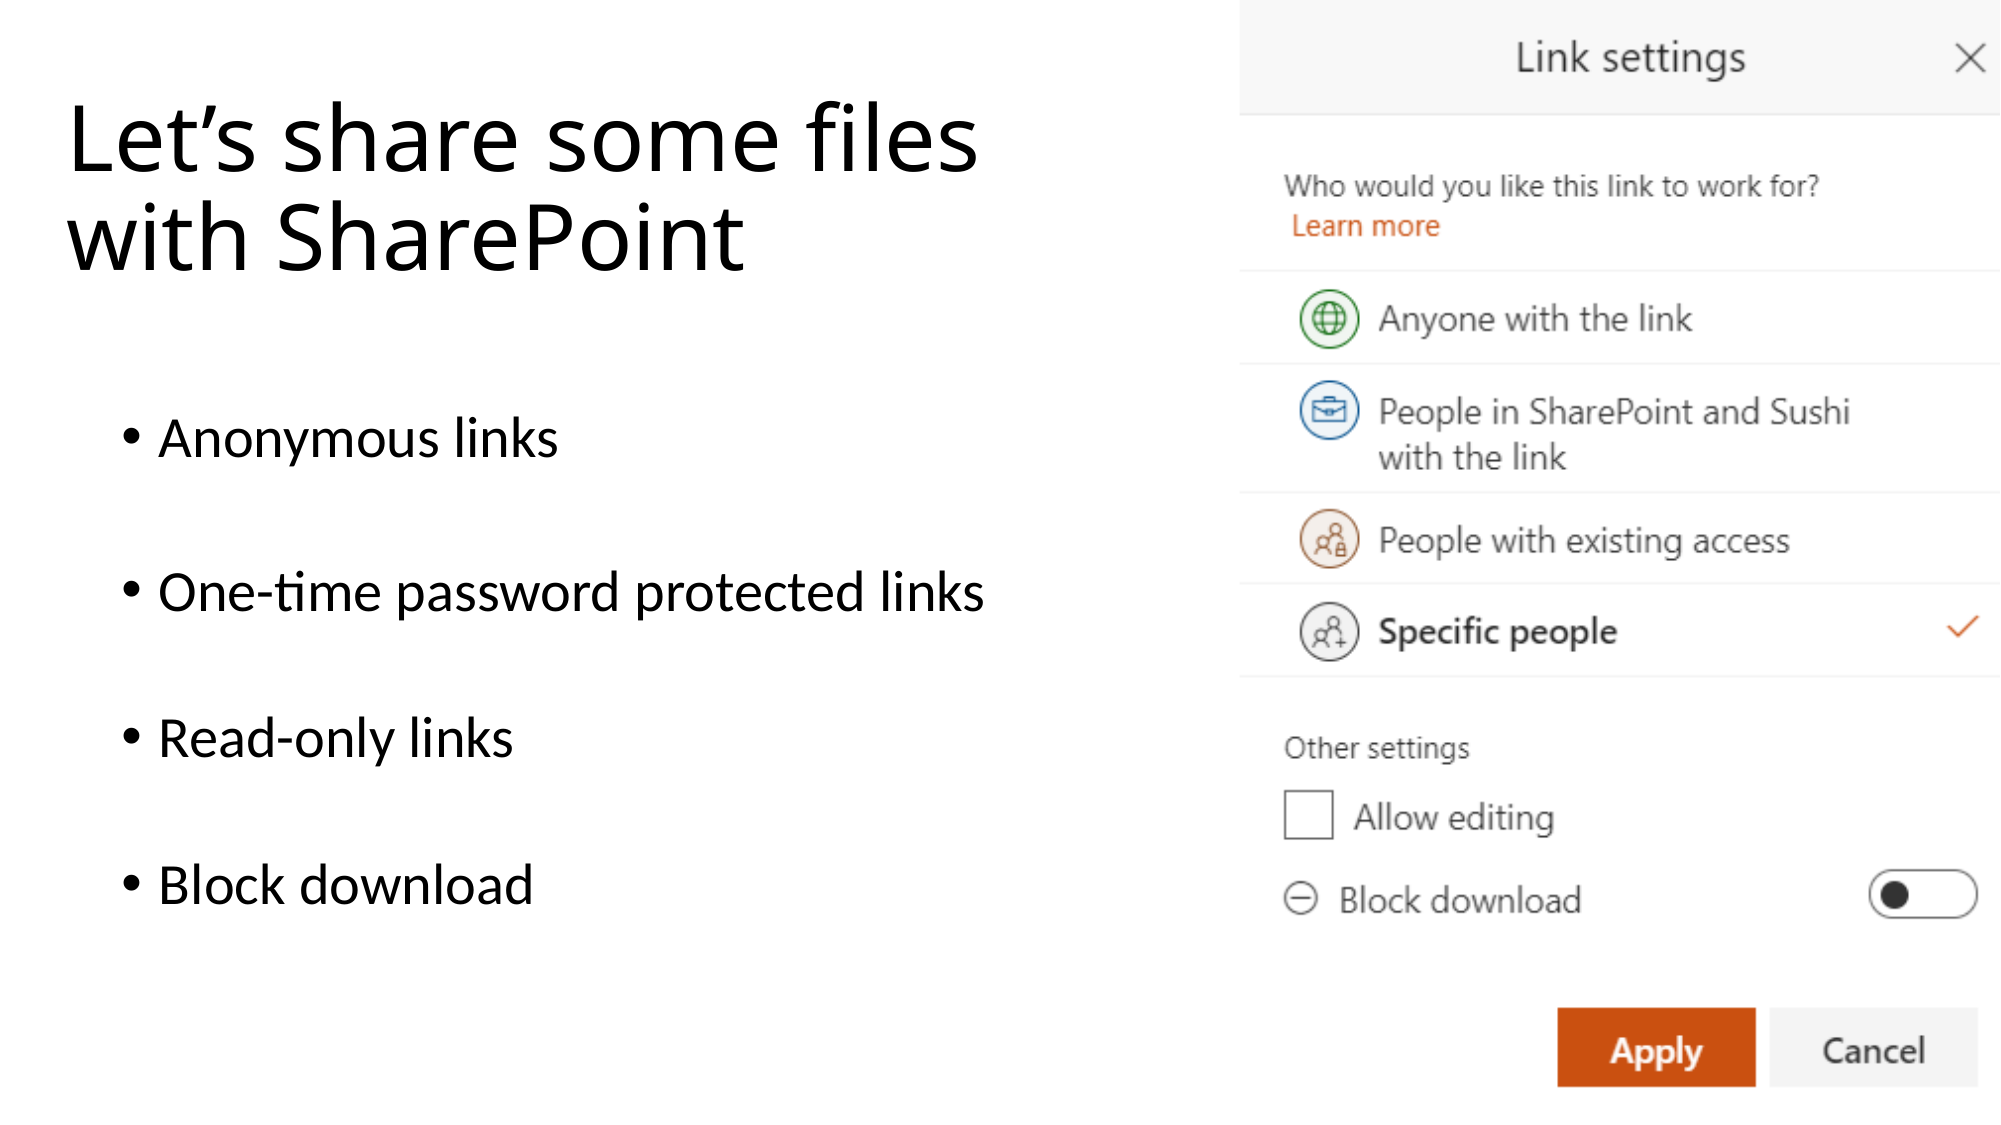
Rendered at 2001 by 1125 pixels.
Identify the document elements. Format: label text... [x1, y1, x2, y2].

picture [1239, 0, 2000, 1125]
title Let’s share some files with SharePoint [51, 53, 1187, 329]
list Anonymous links One-time password protected links Read-only links Block download [106, 399, 1187, 1021]
